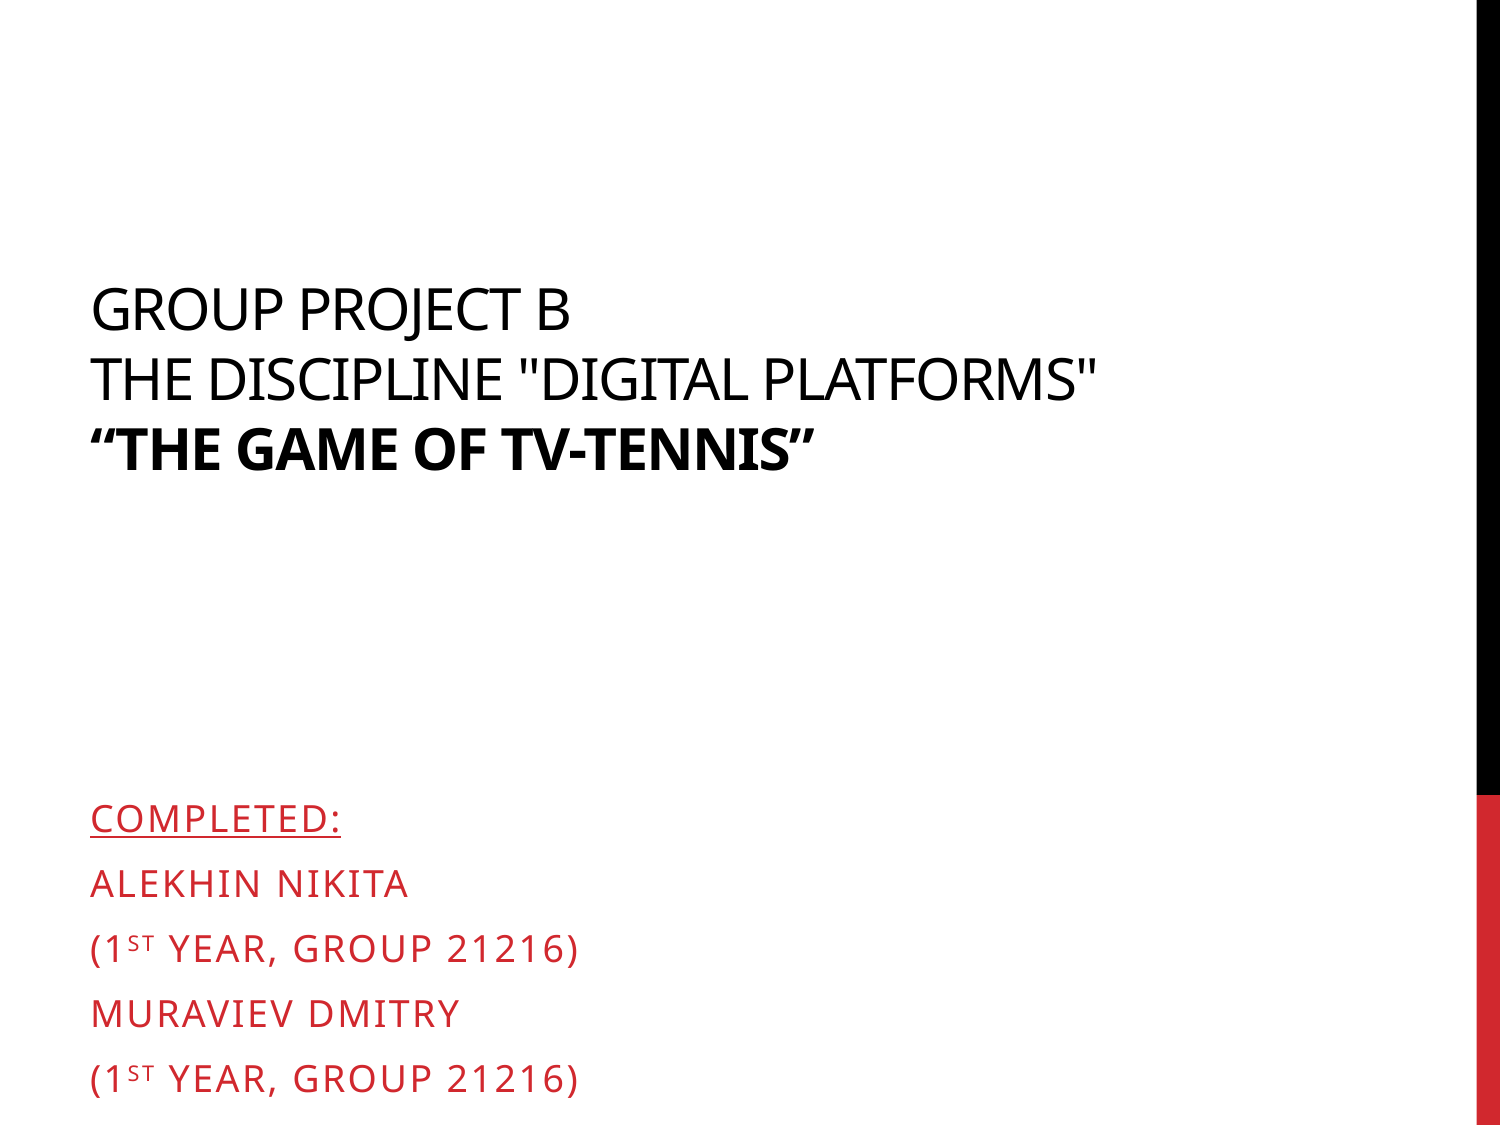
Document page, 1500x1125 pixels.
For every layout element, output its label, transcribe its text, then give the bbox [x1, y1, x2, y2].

title Group Project B The discipline "Digital platforms" “The Game of TV-Tennis” [75, 37, 1350, 788]
subtitle Completed: Alekhin Nikita (1st year, group 21216) Muraviev Dmitry (1st year, group 21216) [75, 787, 1200, 938]
